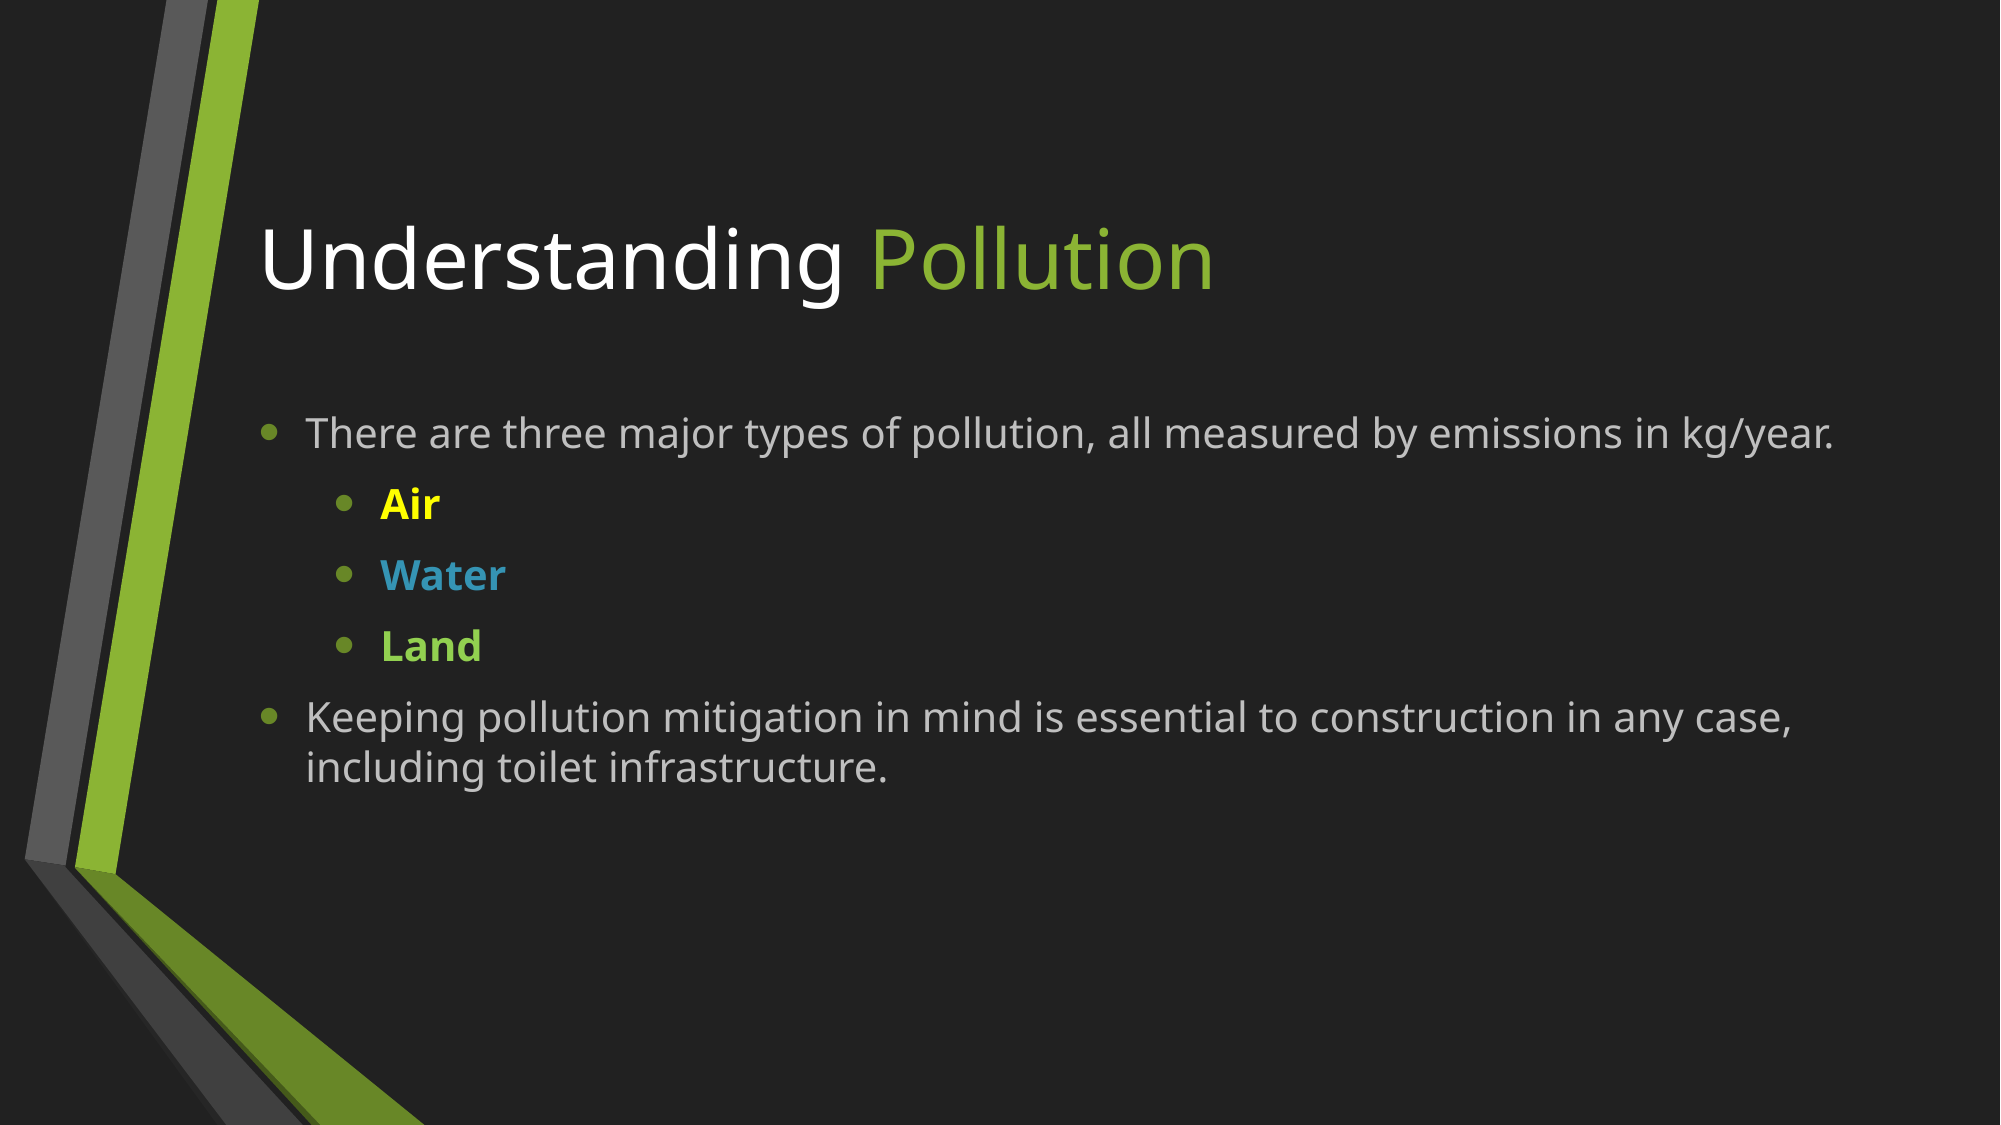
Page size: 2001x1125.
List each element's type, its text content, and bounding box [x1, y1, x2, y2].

list There are three major types of pollution, all measured by emissions in kg/year. Air Water Land Keeping pollution mitigation in mind is essential to construction in any case, including toilet infrastructure. [243, 399, 1887, 989]
title Understanding Pollution [243, 112, 1887, 399]
